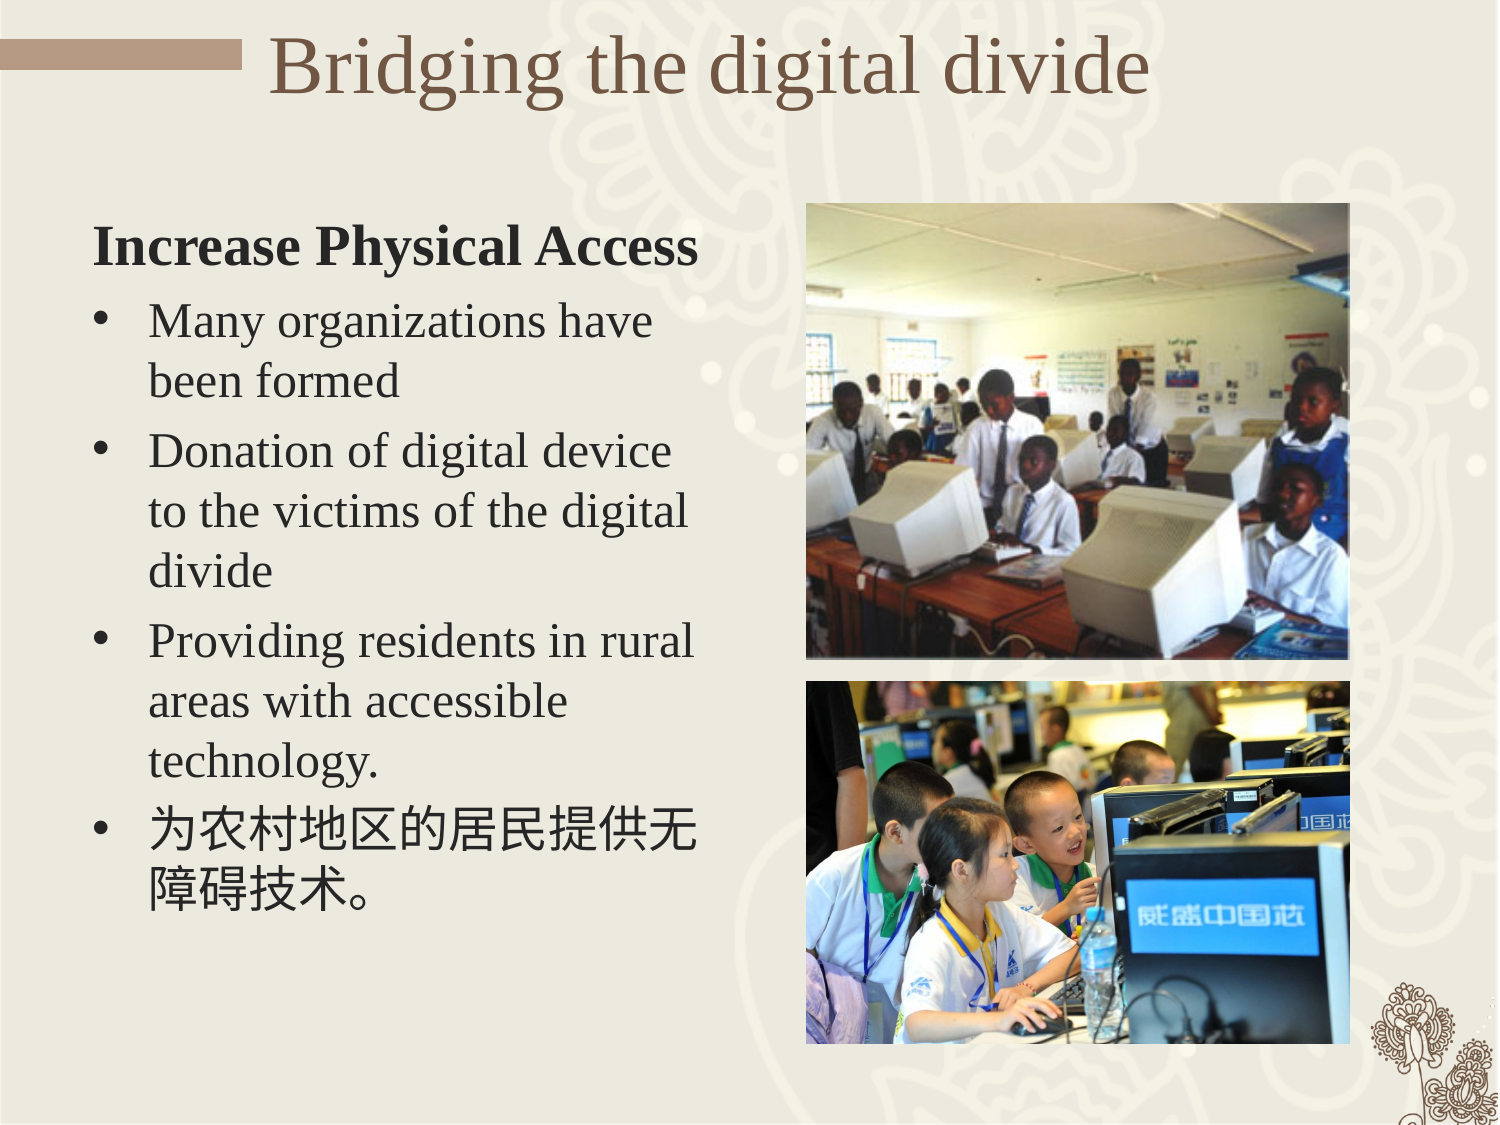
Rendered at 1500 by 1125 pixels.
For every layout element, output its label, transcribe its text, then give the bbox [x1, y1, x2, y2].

title Bridging the digital divide [253, 7, 1294, 114]
picture [0, 0, 1498, 1125]
list Increase Physical Access Many organizations have been formed Donation of digital device to the victims of the digital divide Providing residents in rural areas with accessible technology. 为农村地区的居民提供无障碍技术。 [77, 200, 725, 837]
